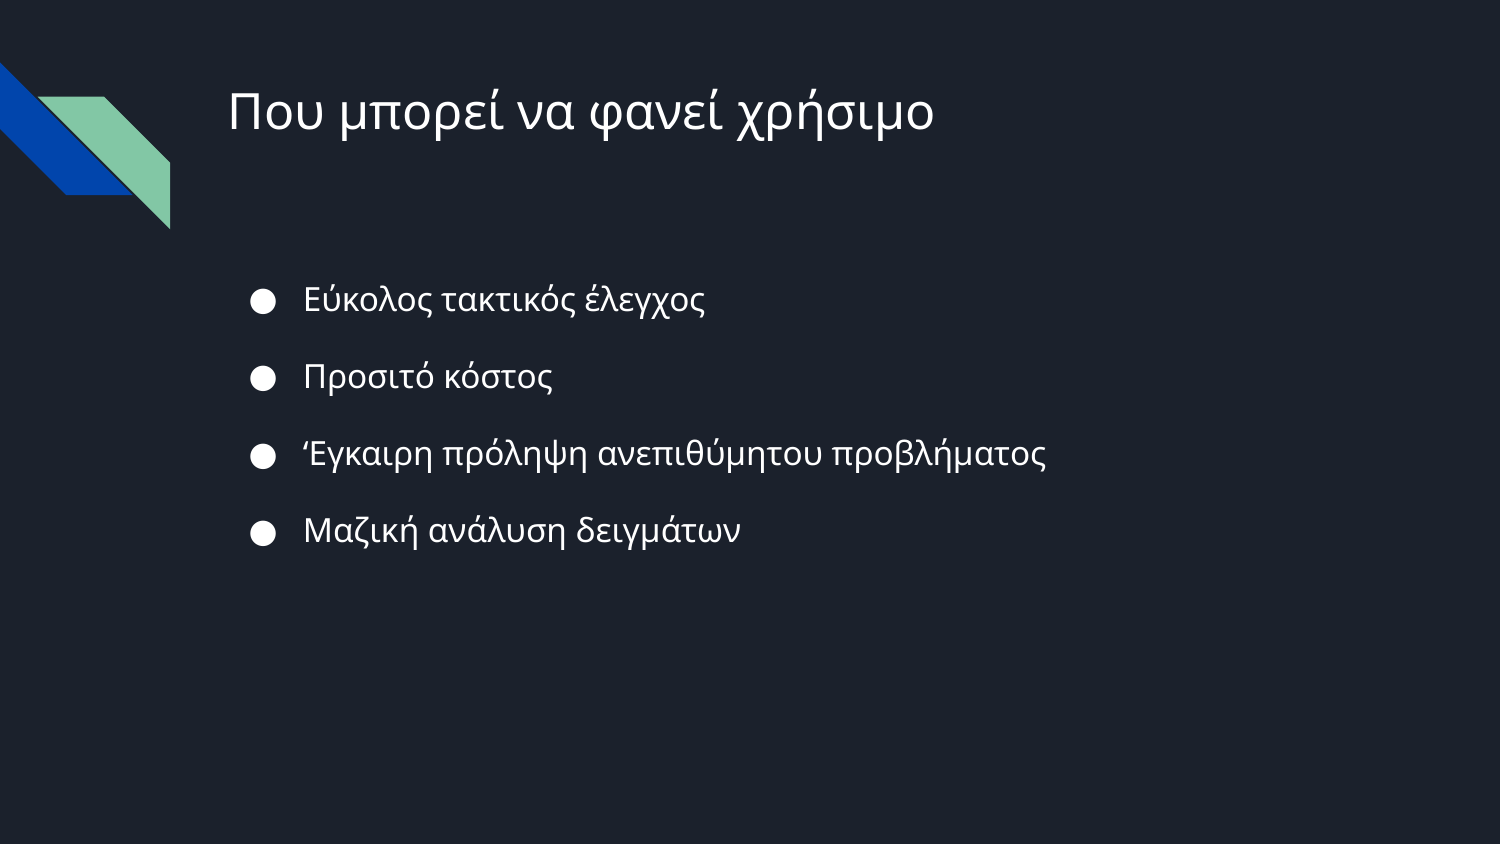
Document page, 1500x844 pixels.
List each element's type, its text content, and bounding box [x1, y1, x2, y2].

title Που μπορεί να φανεί χρήσιμο [212, 64, 1368, 215]
list Εύκολος τακτικός έλεγχος Προσιτό κόστος ‘Εγκαιρη πρόληψη ανεπιθύμητου προβλήματος Μαζική ανάλυση δειγμάτων [212, 257, 1368, 735]
